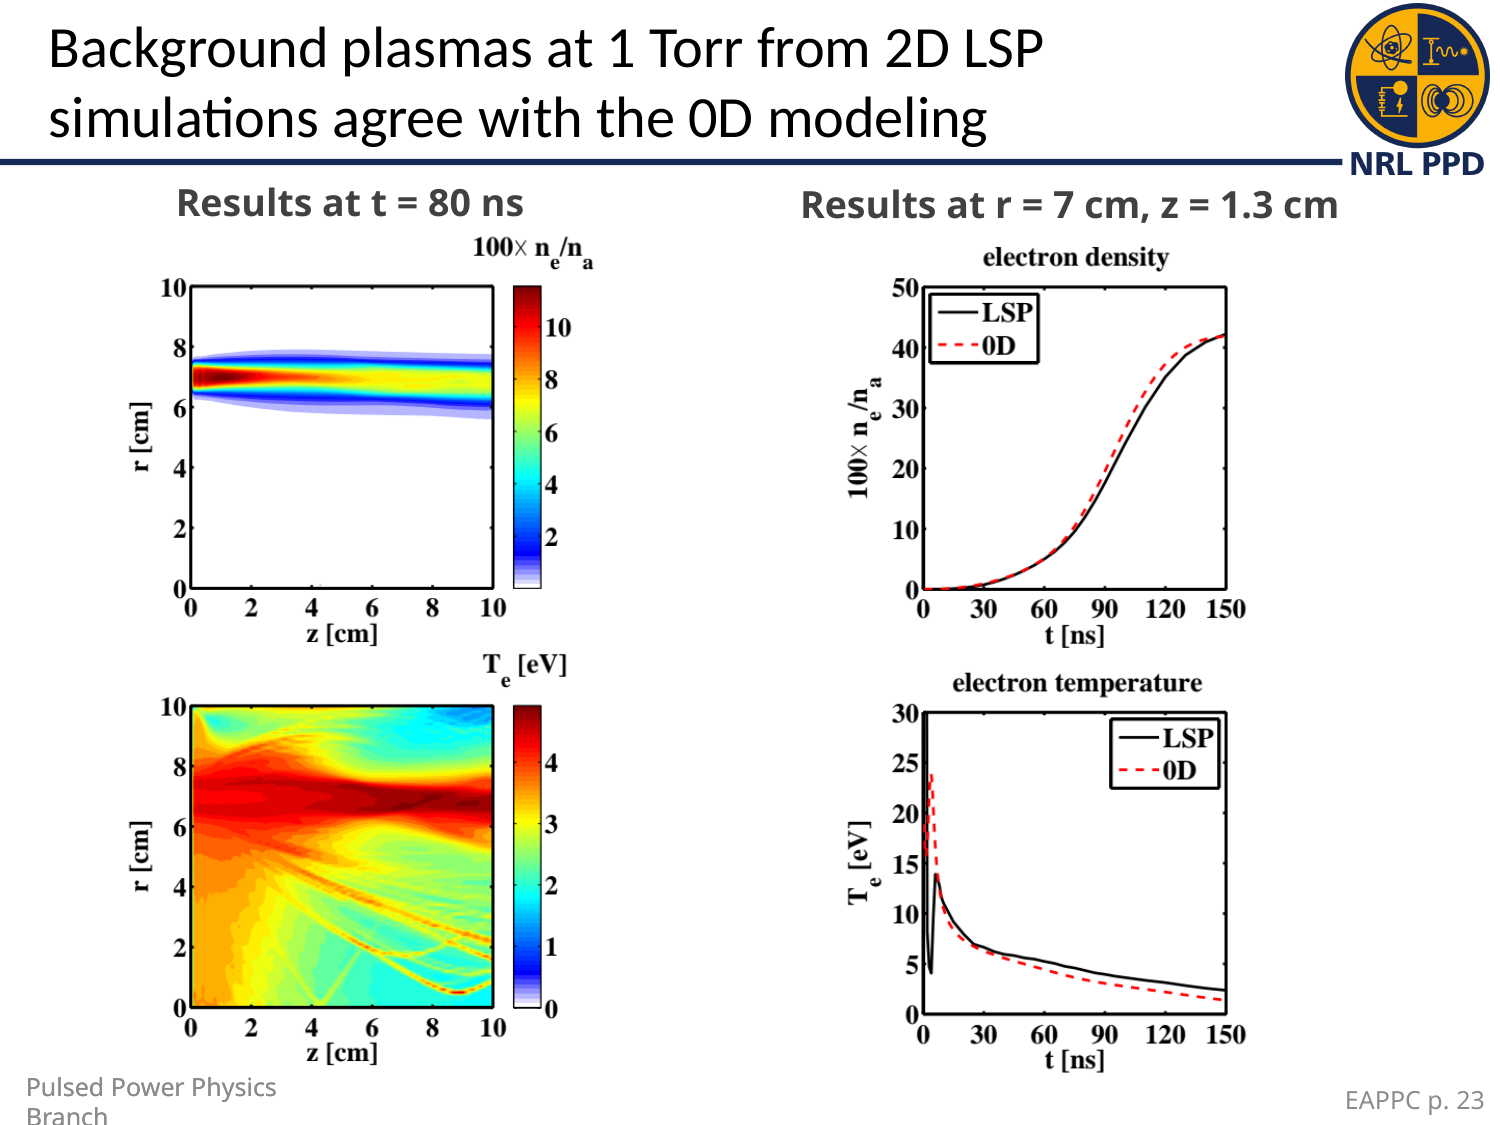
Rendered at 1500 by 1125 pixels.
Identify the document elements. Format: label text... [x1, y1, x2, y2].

picture [33, 232, 1455, 1082]
text_box Results at r = 7 cm, z = 1.3 cm [773, 175, 1367, 232]
picture [1345, 3, 1490, 175]
text_box Background plasmas at 1 Torr from 2D LSP simulations agree with the 0D modeling [33, 6, 1334, 153]
text_box Results at t = 80 ns [135, 173, 566, 231]
